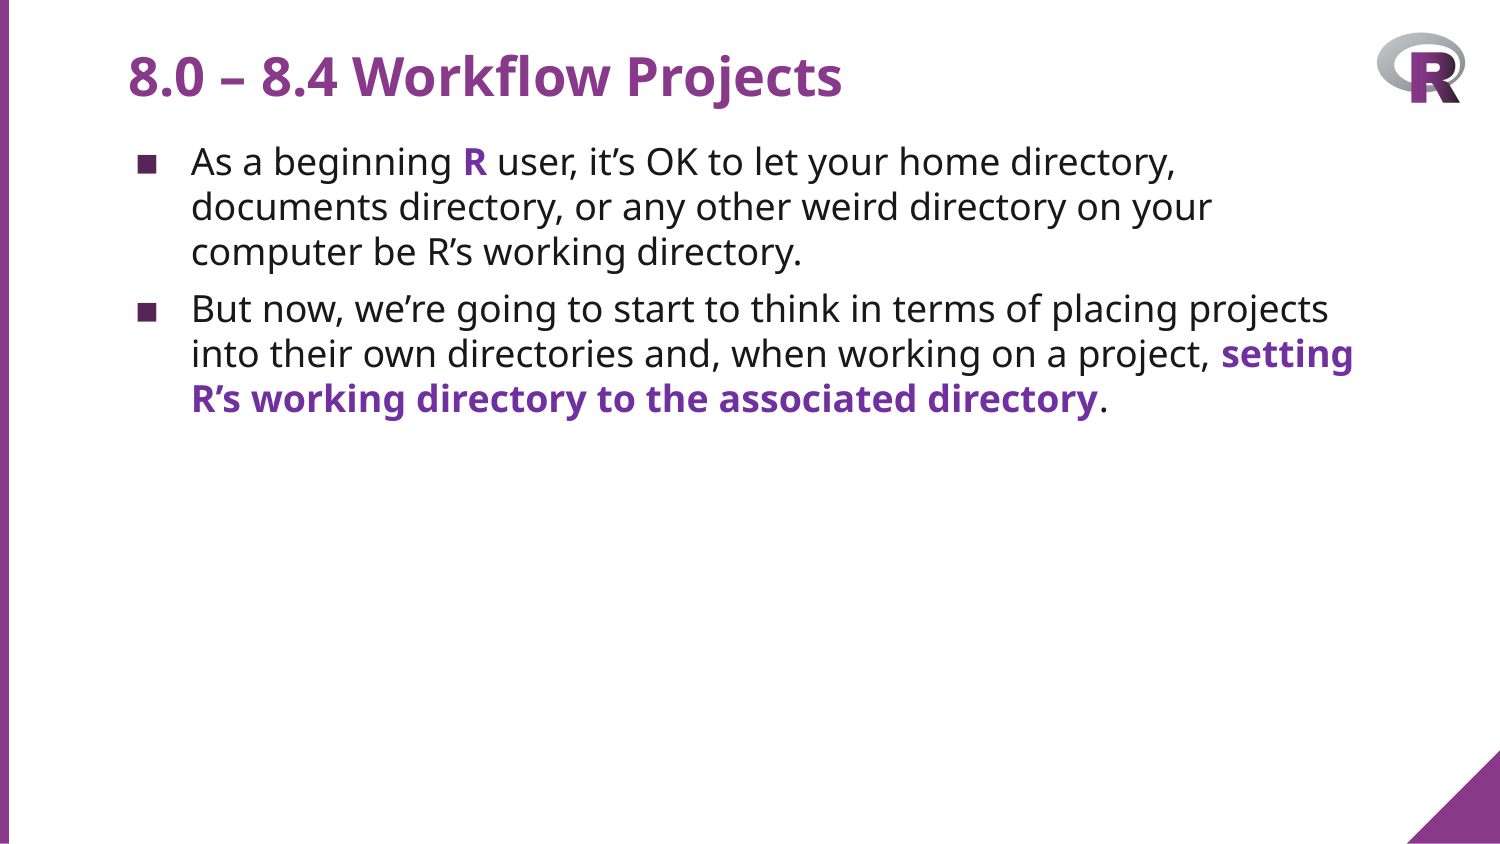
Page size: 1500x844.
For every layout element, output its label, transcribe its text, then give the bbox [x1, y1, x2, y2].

picture [1367, 14, 1475, 122]
title 8.0 – 8.4 Workflow Projects [113, 27, 1224, 122]
list As a beginning R user, it’s OK to let your home directory, documents directory, or any other weird directory on your computer be R’s working directory. But now, we’re going to start to think in terms of placing projects into their own directories and, when working on a project, setting R’s working directory to the associated directory. [100, 122, 1387, 745]
